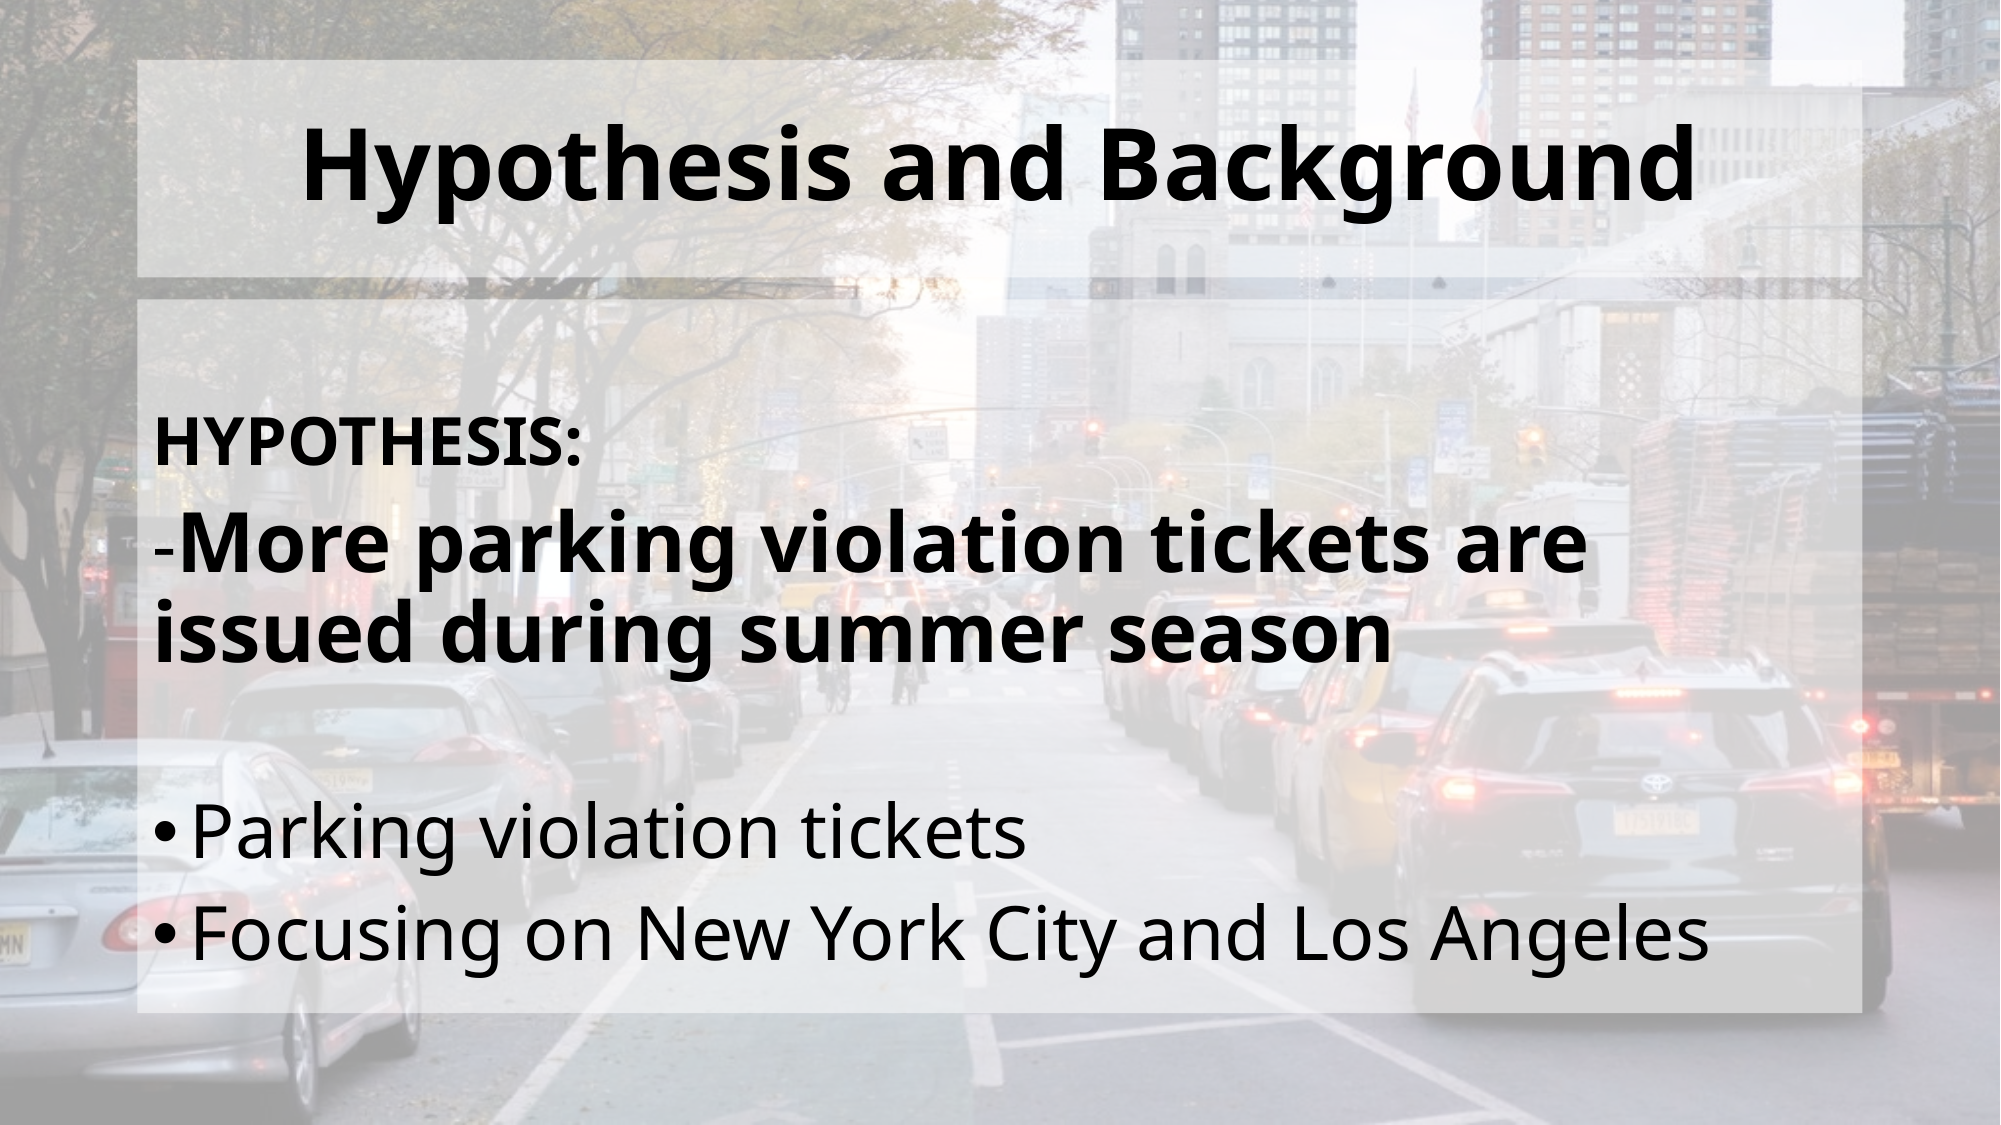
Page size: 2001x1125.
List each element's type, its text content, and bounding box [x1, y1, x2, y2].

title Hypothesis and Background [137, 59, 1863, 278]
list HYPOTHESIS: -More parking violation tickets are issued during summer season Parking violation tickets Focusing on New York City and Los Angeles [137, 299, 1863, 1014]
